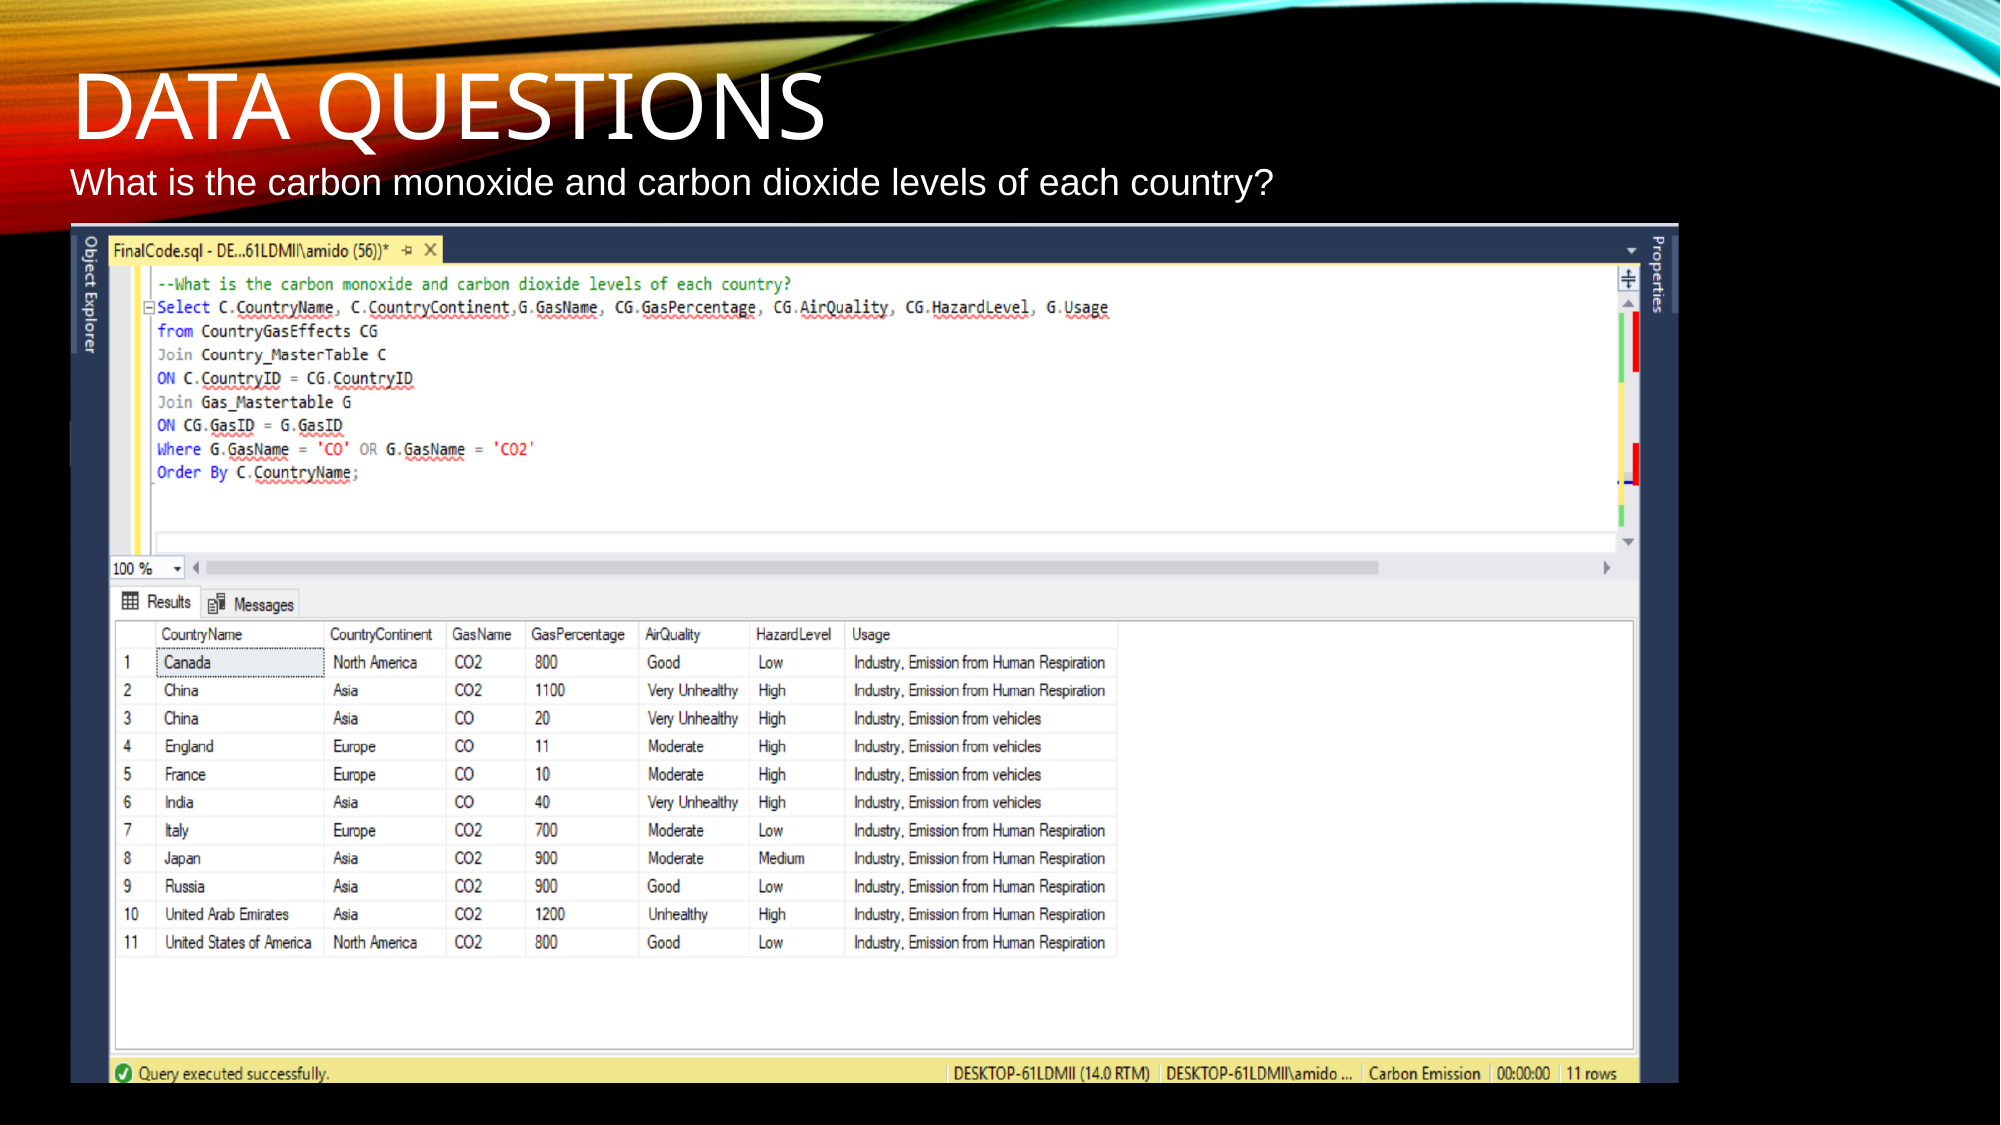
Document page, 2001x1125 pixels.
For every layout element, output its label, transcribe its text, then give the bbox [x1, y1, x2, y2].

title Data Questions [55, 17, 890, 150]
text_box What is the carbon monoxide and carbon dioxide levels of each country? [55, 150, 1485, 211]
picture [0, 0, 2000, 1083]
